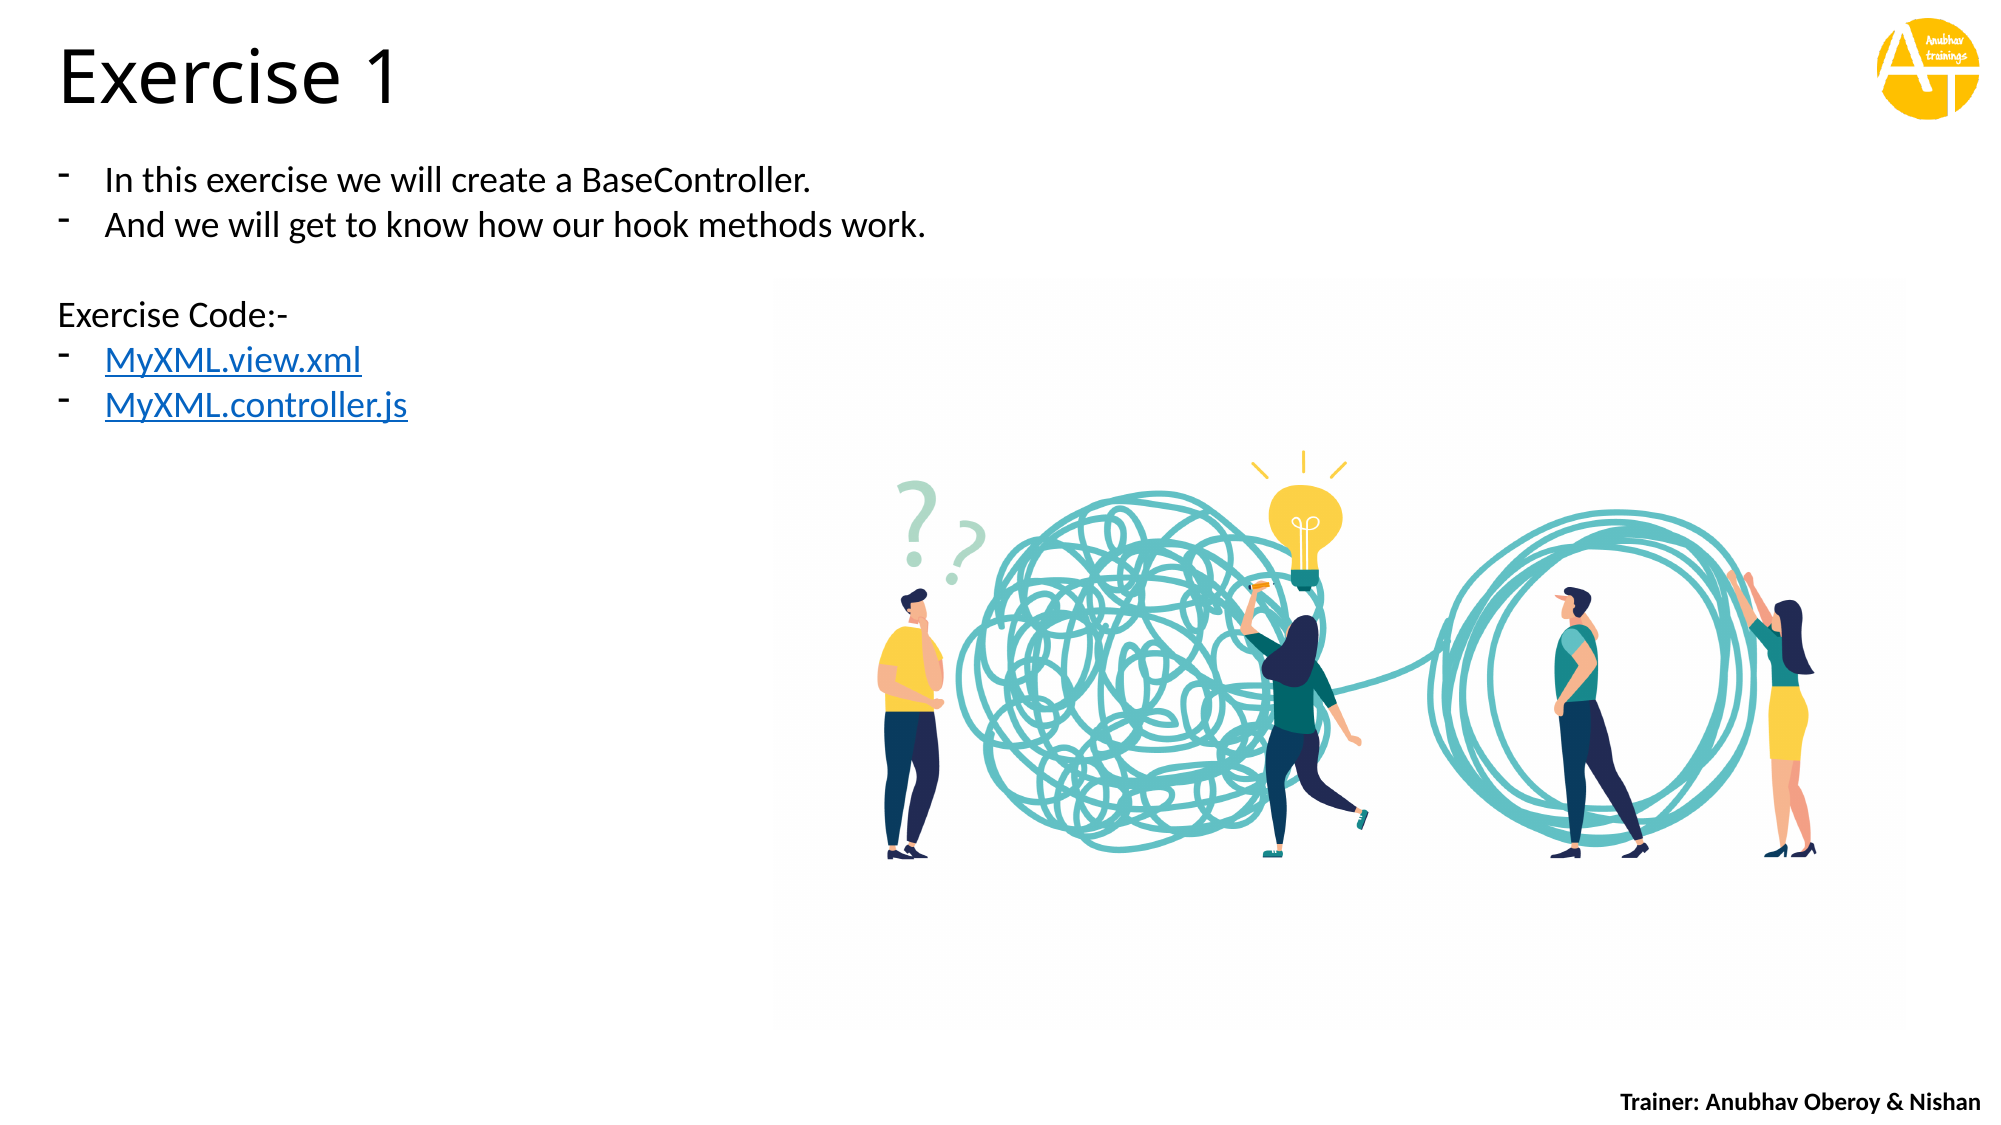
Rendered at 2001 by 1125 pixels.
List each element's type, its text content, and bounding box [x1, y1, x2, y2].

text_box In this exercise we will create a BaseController. And we will get to know how our hook methods work. Exercise Code:- MyXML.view.xml MyXML.controller.js [42, 147, 1867, 433]
picture [773, 278, 1906, 1030]
footer Trainer: Anubhav Oberoy & Nishan [1568, 1077, 1998, 1123]
picture [1866, 11, 1985, 128]
text_box Exercise 1 [42, 30, 1867, 147]
